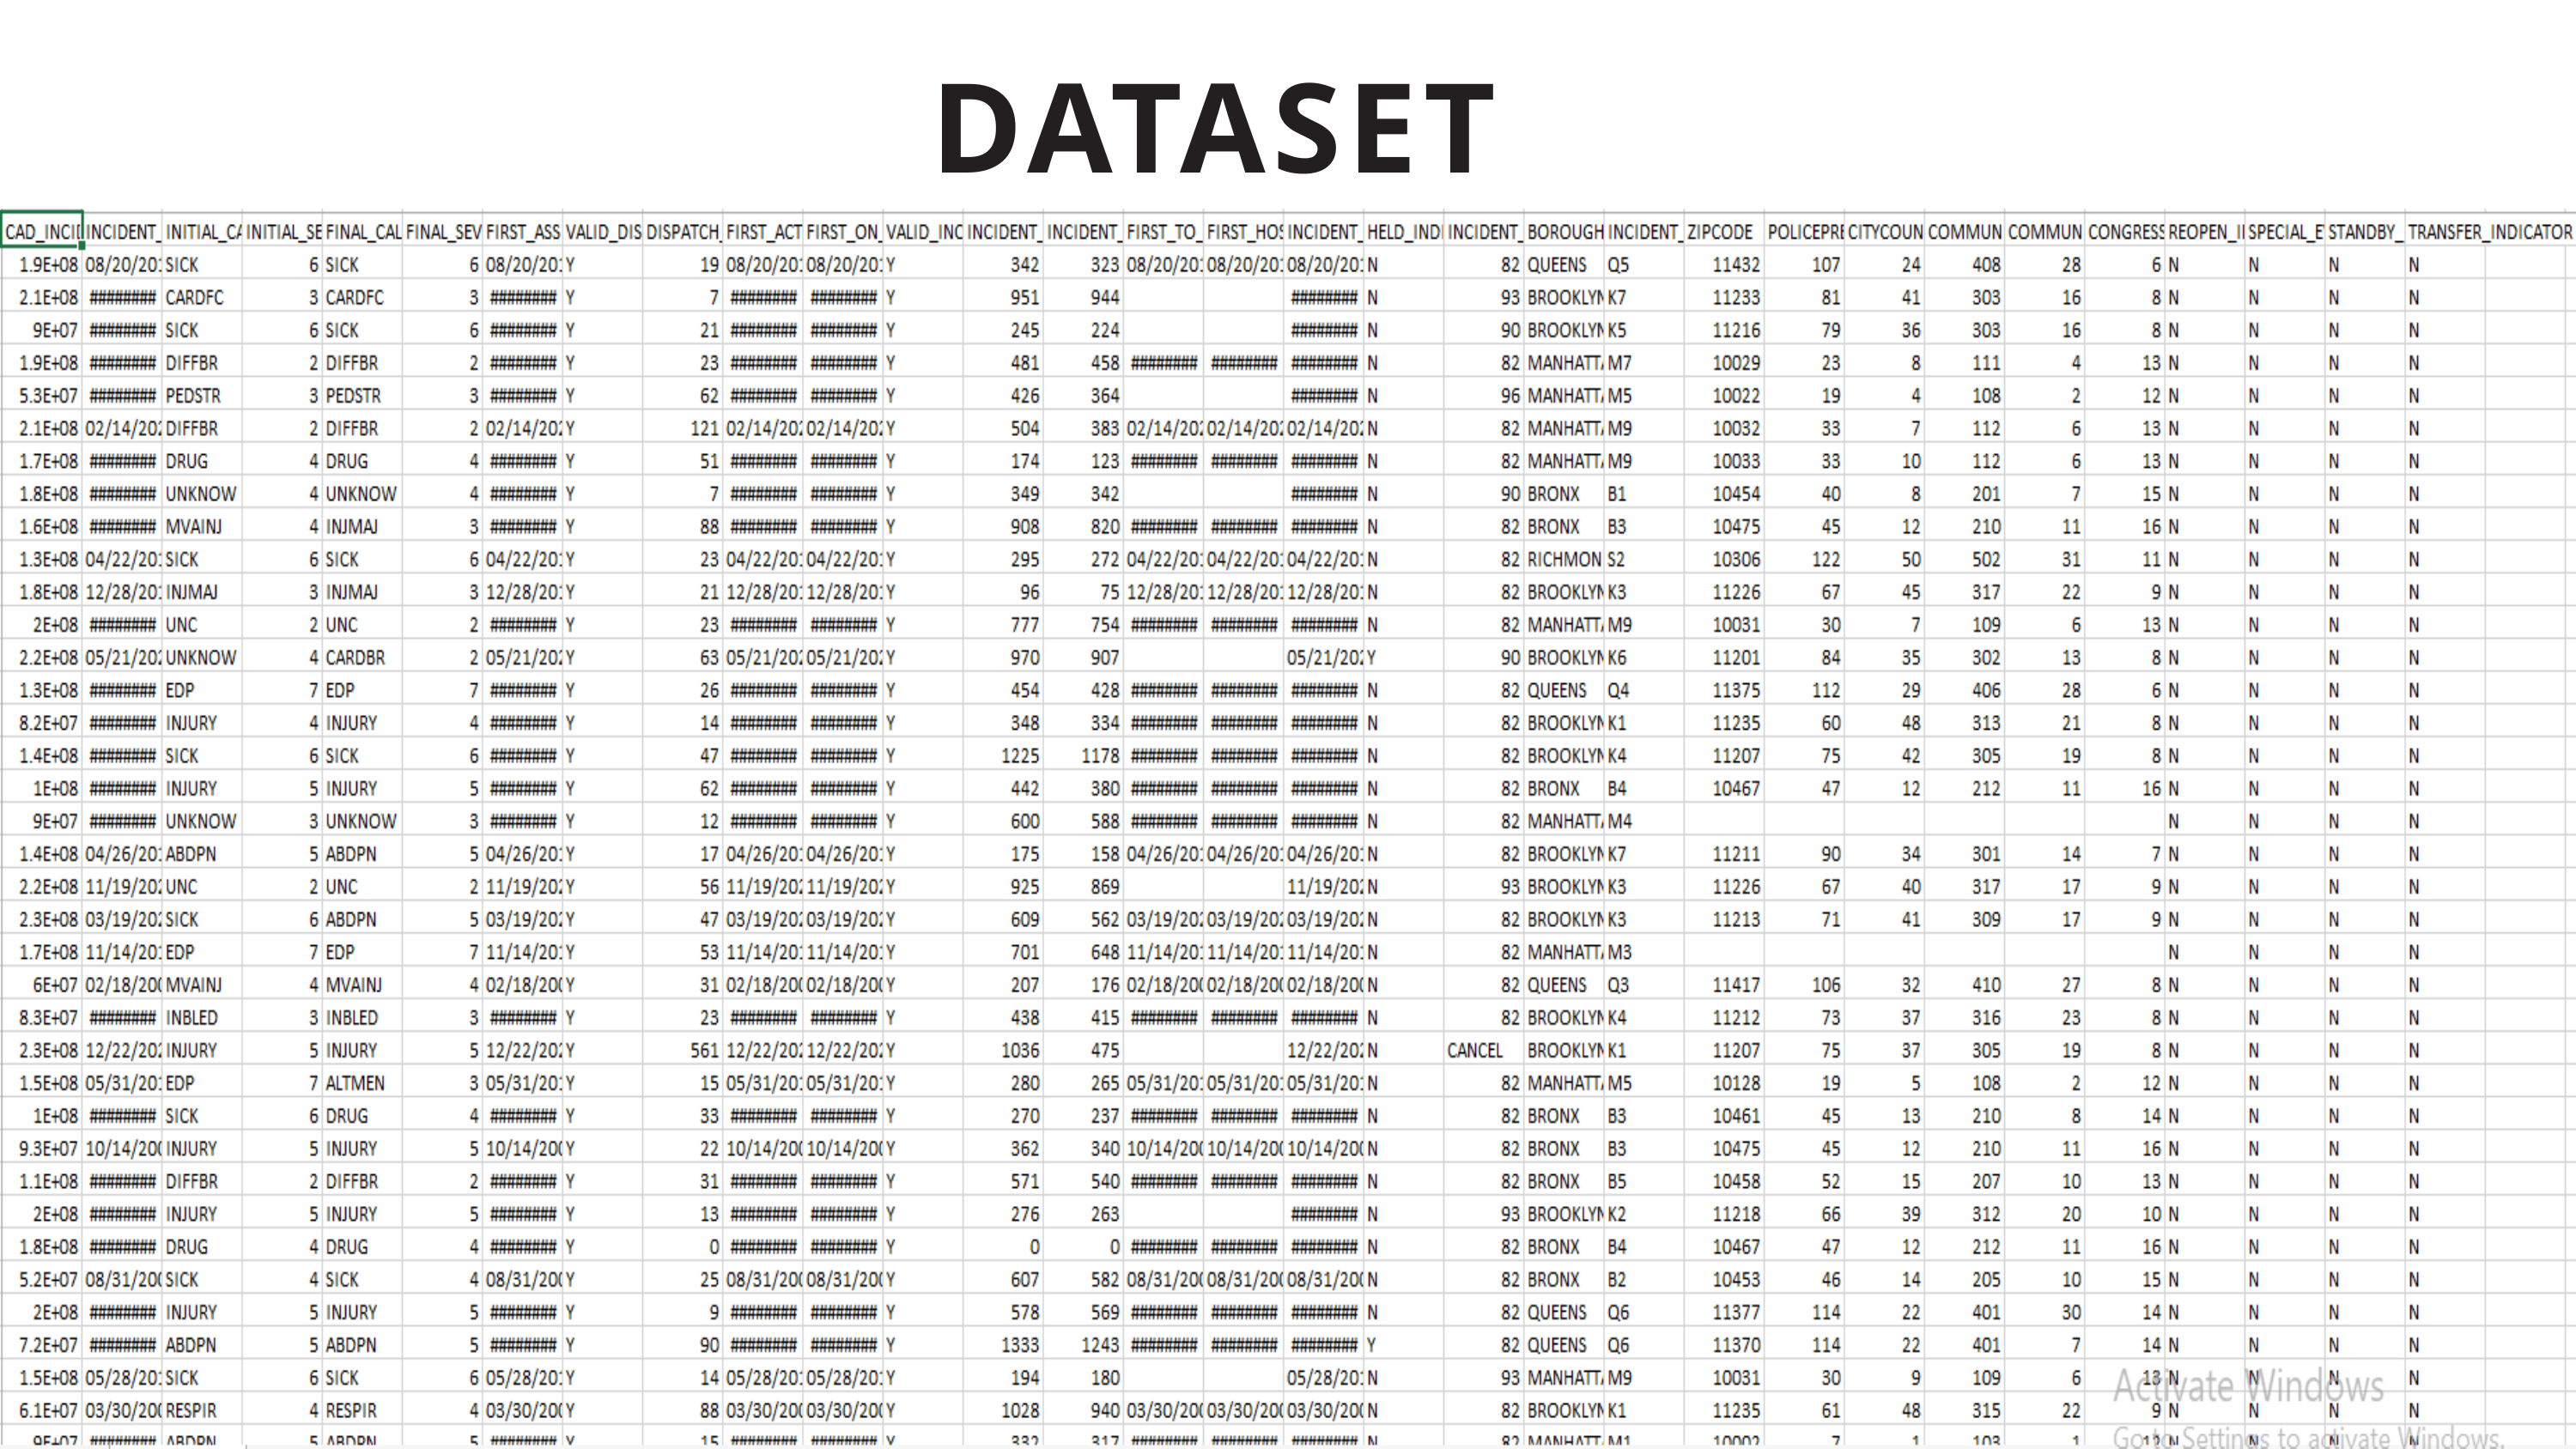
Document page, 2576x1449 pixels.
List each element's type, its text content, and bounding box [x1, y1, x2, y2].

text_box DATASET [268, 27, 2160, 198]
picture [0, 209, 2576, 1449]
